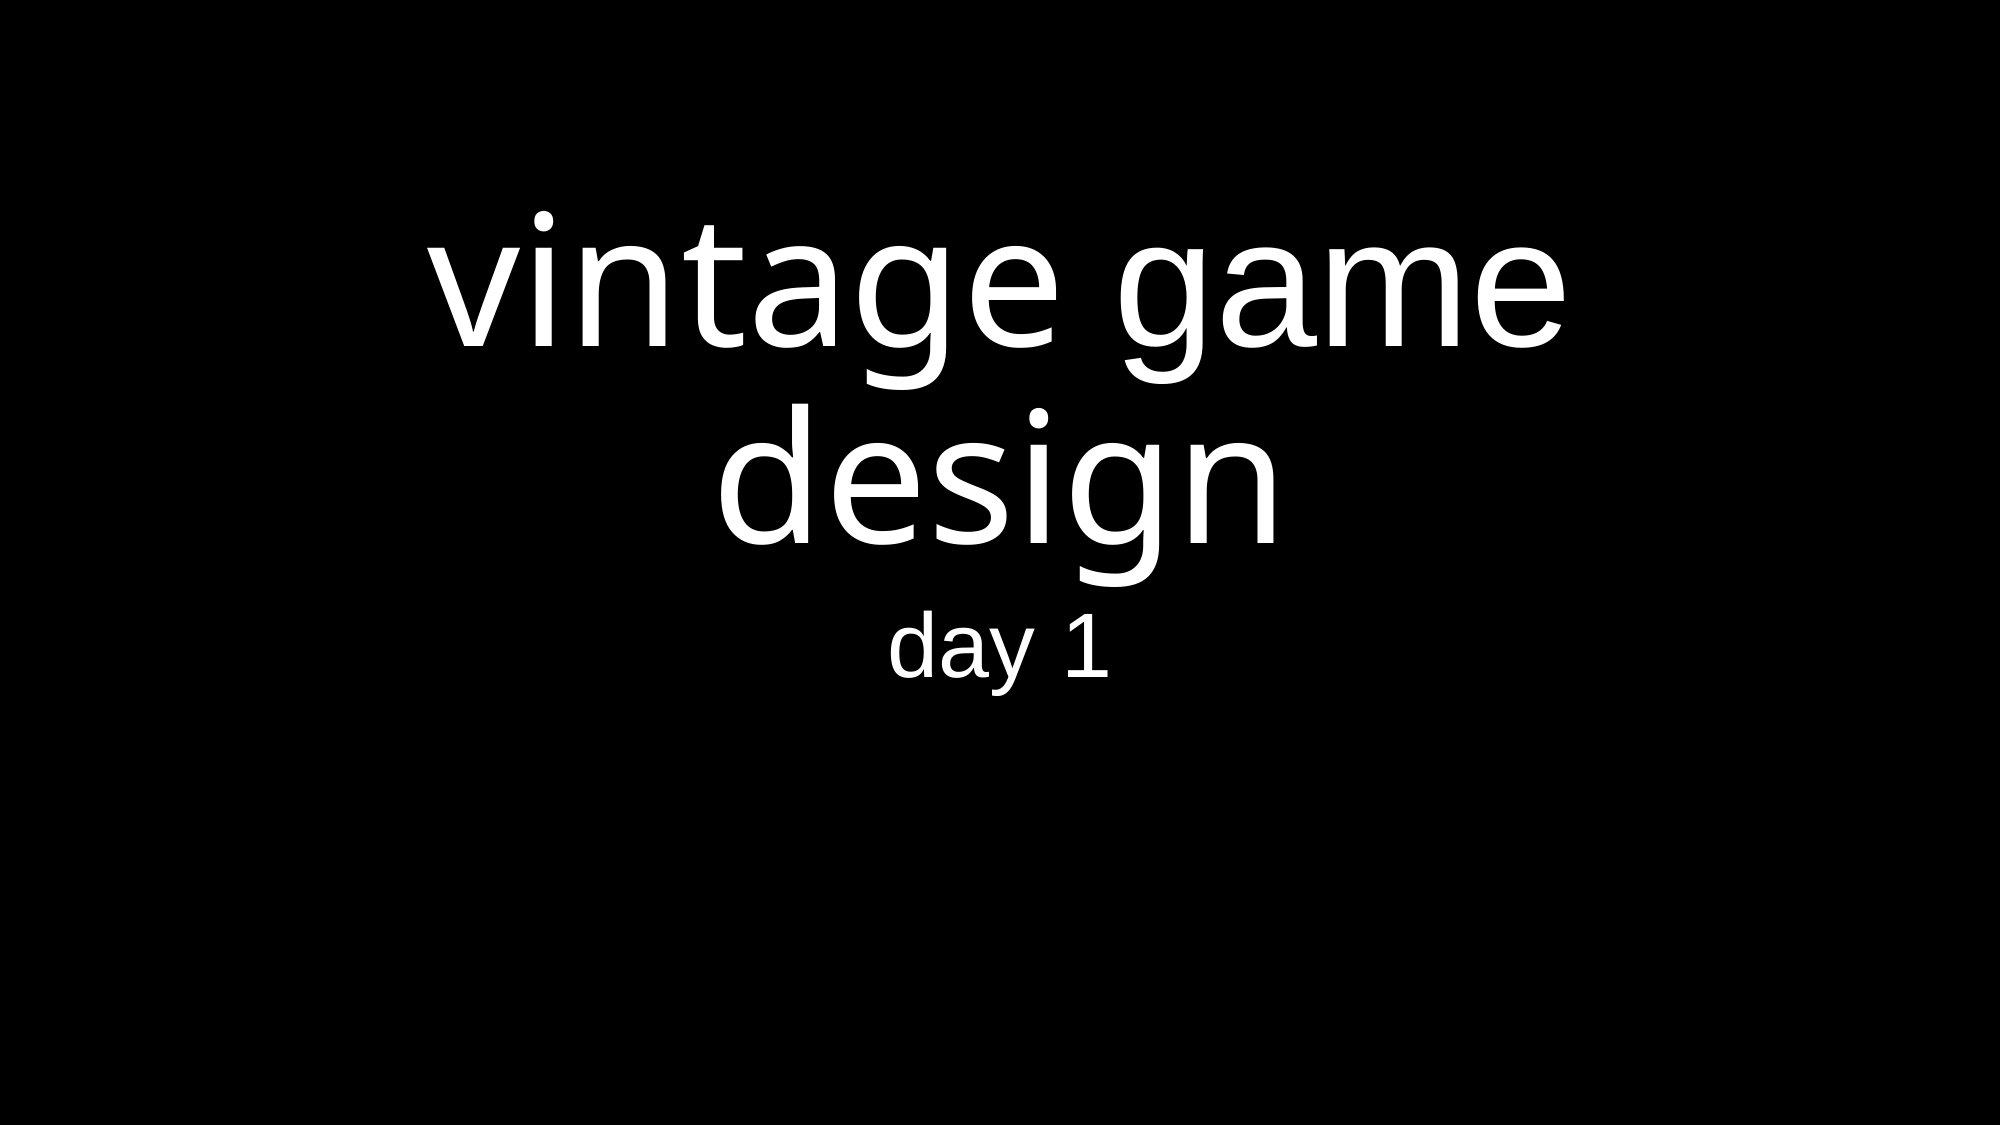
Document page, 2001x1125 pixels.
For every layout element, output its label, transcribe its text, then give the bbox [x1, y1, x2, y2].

subtitle day 1 [249, 590, 1750, 863]
title vintage game design [136, 72, 1864, 591]
